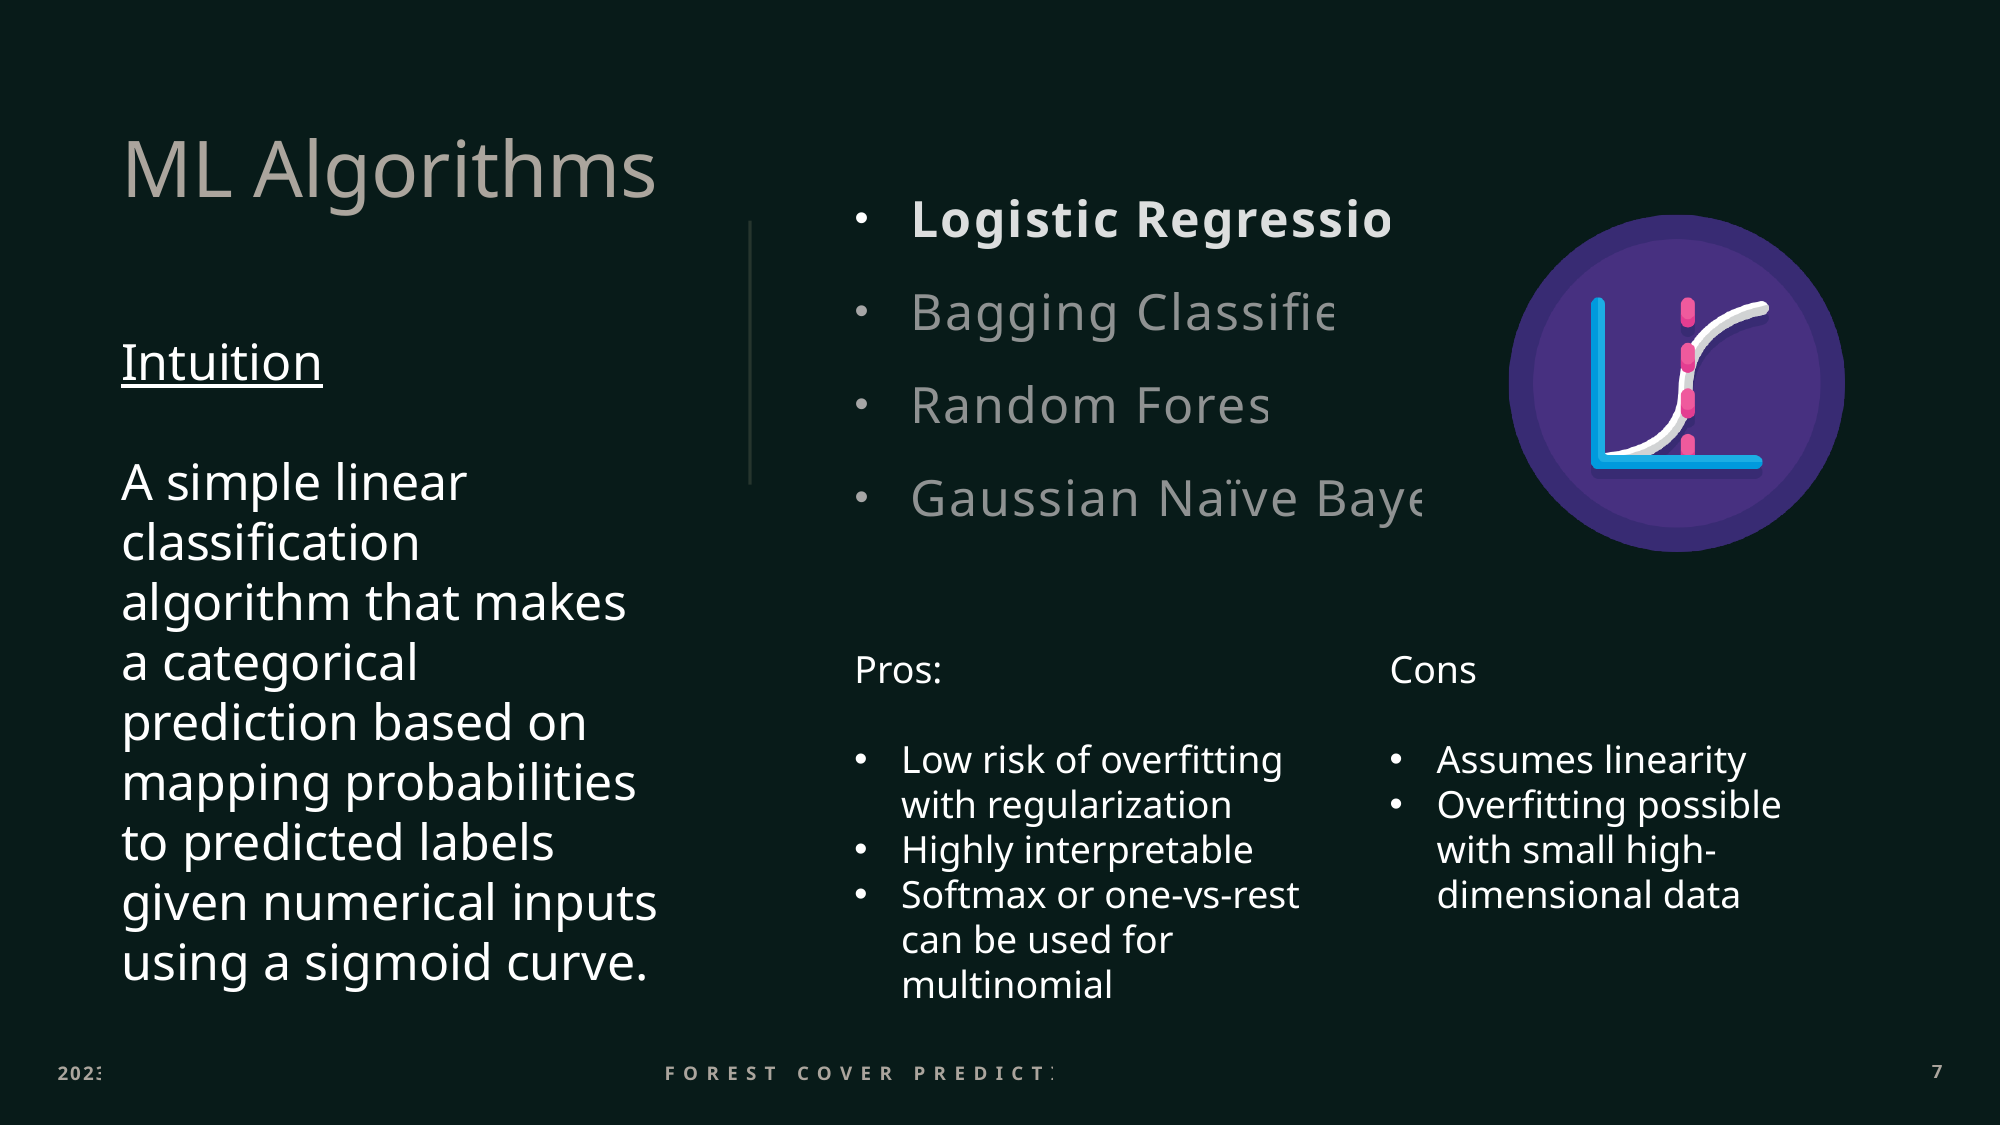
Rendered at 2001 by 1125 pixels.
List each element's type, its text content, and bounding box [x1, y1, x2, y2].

picture [1497, 203, 1856, 563]
slide_number 7 [1725, 1042, 1958, 1103]
list Logistic Regression Bagging Classifier Random Forest Gaussian Naïve Bayes [839, 106, 1890, 596]
title ML Algorithms [106, 106, 678, 227]
text_box Intuition A simple linear classification algorithm that makes a categorical prediction based on mapping probabilities to predicted labels given numerical inputs using a sigmoid curve. [106, 322, 678, 998]
slide_number 2023 [42, 1042, 587, 1103]
text_box Cons Assumes linearity Overfitting possible with small high-dimensional data [1374, 638, 1857, 923]
footer Forest Cover Prediction – ML Models [587, 1042, 1413, 1103]
text_box Pros: Low risk of overfitting with regularization Highly interpretable Softmax or one-vs-rest can be used for multinomial [839, 638, 1321, 1058]
